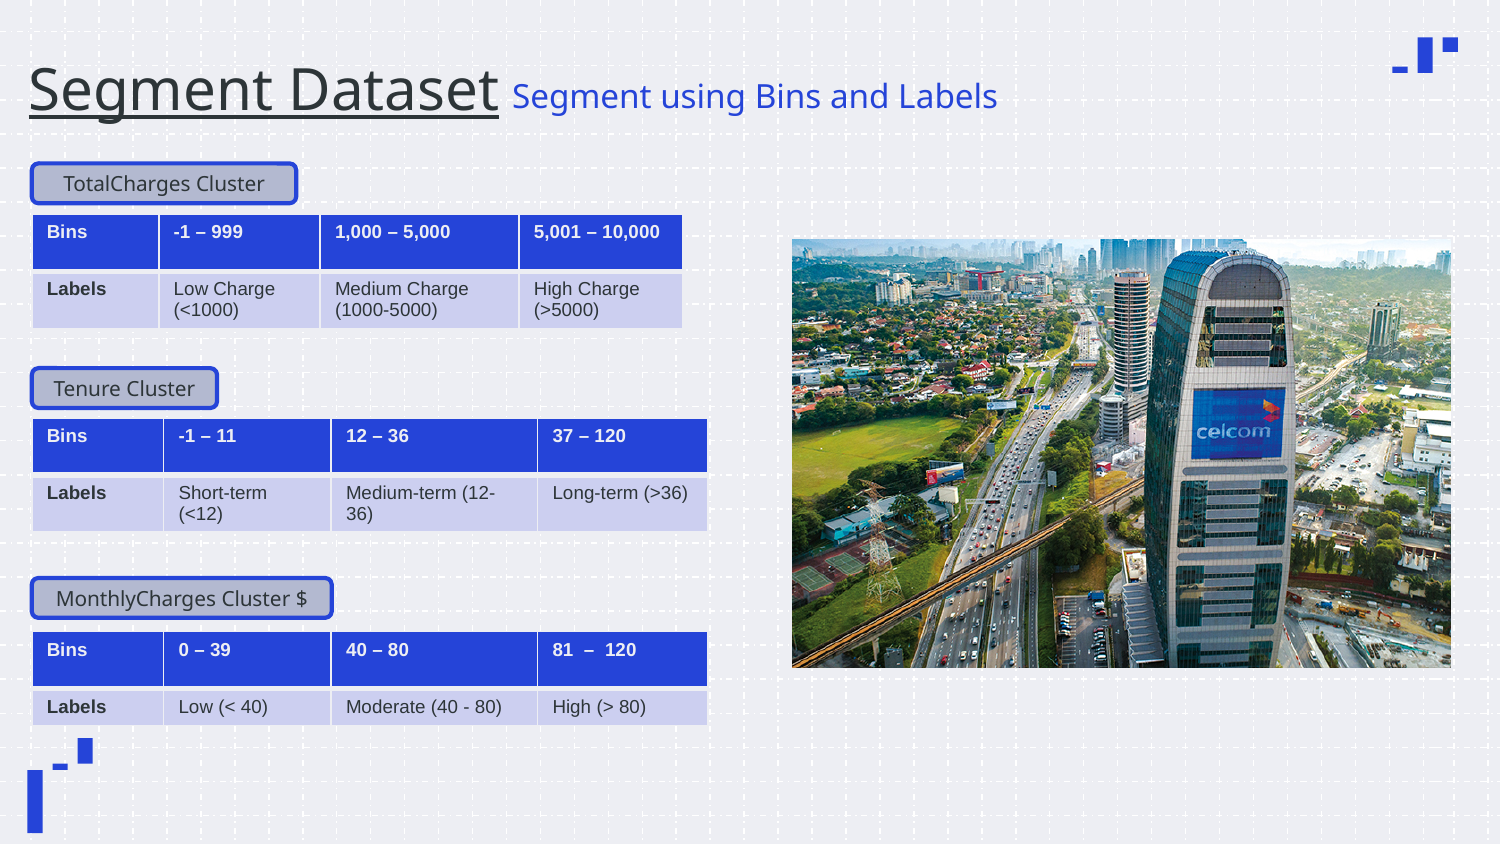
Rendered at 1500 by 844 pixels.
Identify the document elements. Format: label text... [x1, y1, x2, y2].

text_box Tenure Cluster [29, 365, 220, 411]
table_cell High Charge (>5000) [520, 274, 682, 328]
table_header 5,001 – 10,000 [520, 215, 682, 269]
table_header -1 – 11 [164, 419, 330, 472]
title Segment Dataset [13, 37, 543, 131]
table_header Bins [33, 215, 158, 269]
table_cell Long-term (>36) [538, 478, 707, 531]
text_box Segment using Bins and Labels [543, 56, 1015, 131]
table_header 1,000 – 5,000 [321, 215, 518, 269]
table_header 37 – 120 [538, 419, 707, 472]
table_cell Low (< 40) [164, 691, 330, 725]
picture [791, 268, 801, 273]
text_box TotalCharges Cluster [29, 161, 299, 206]
table_header 40 – 80 [332, 632, 537, 686]
table_header 0 – 39 [164, 632, 330, 686]
table_cell Medium Charge (1000-5000) [321, 274, 518, 328]
table_header 12 – 36 [332, 419, 537, 472]
text_box MonthlyCharges Cluster $ [29, 575, 334, 620]
table_header -1 – 999 [160, 215, 319, 269]
table_header Bins [33, 419, 163, 472]
table_cell High (> 80) [538, 691, 707, 725]
table_cell Labels [33, 478, 163, 531]
table_cell Moderate (40 - 80) [332, 691, 537, 725]
table_cell Labels [33, 691, 163, 725]
table_header Bins [33, 632, 163, 686]
table_cell Low Charge (<1000) [160, 274, 319, 328]
table_cell Labels [33, 274, 158, 328]
table_cell Medium-term (12-36) [332, 478, 537, 531]
table_header 81 – 120 [538, 632, 707, 686]
table_cell Short-term (<12) [164, 478, 330, 531]
picture [791, 239, 1451, 668]
